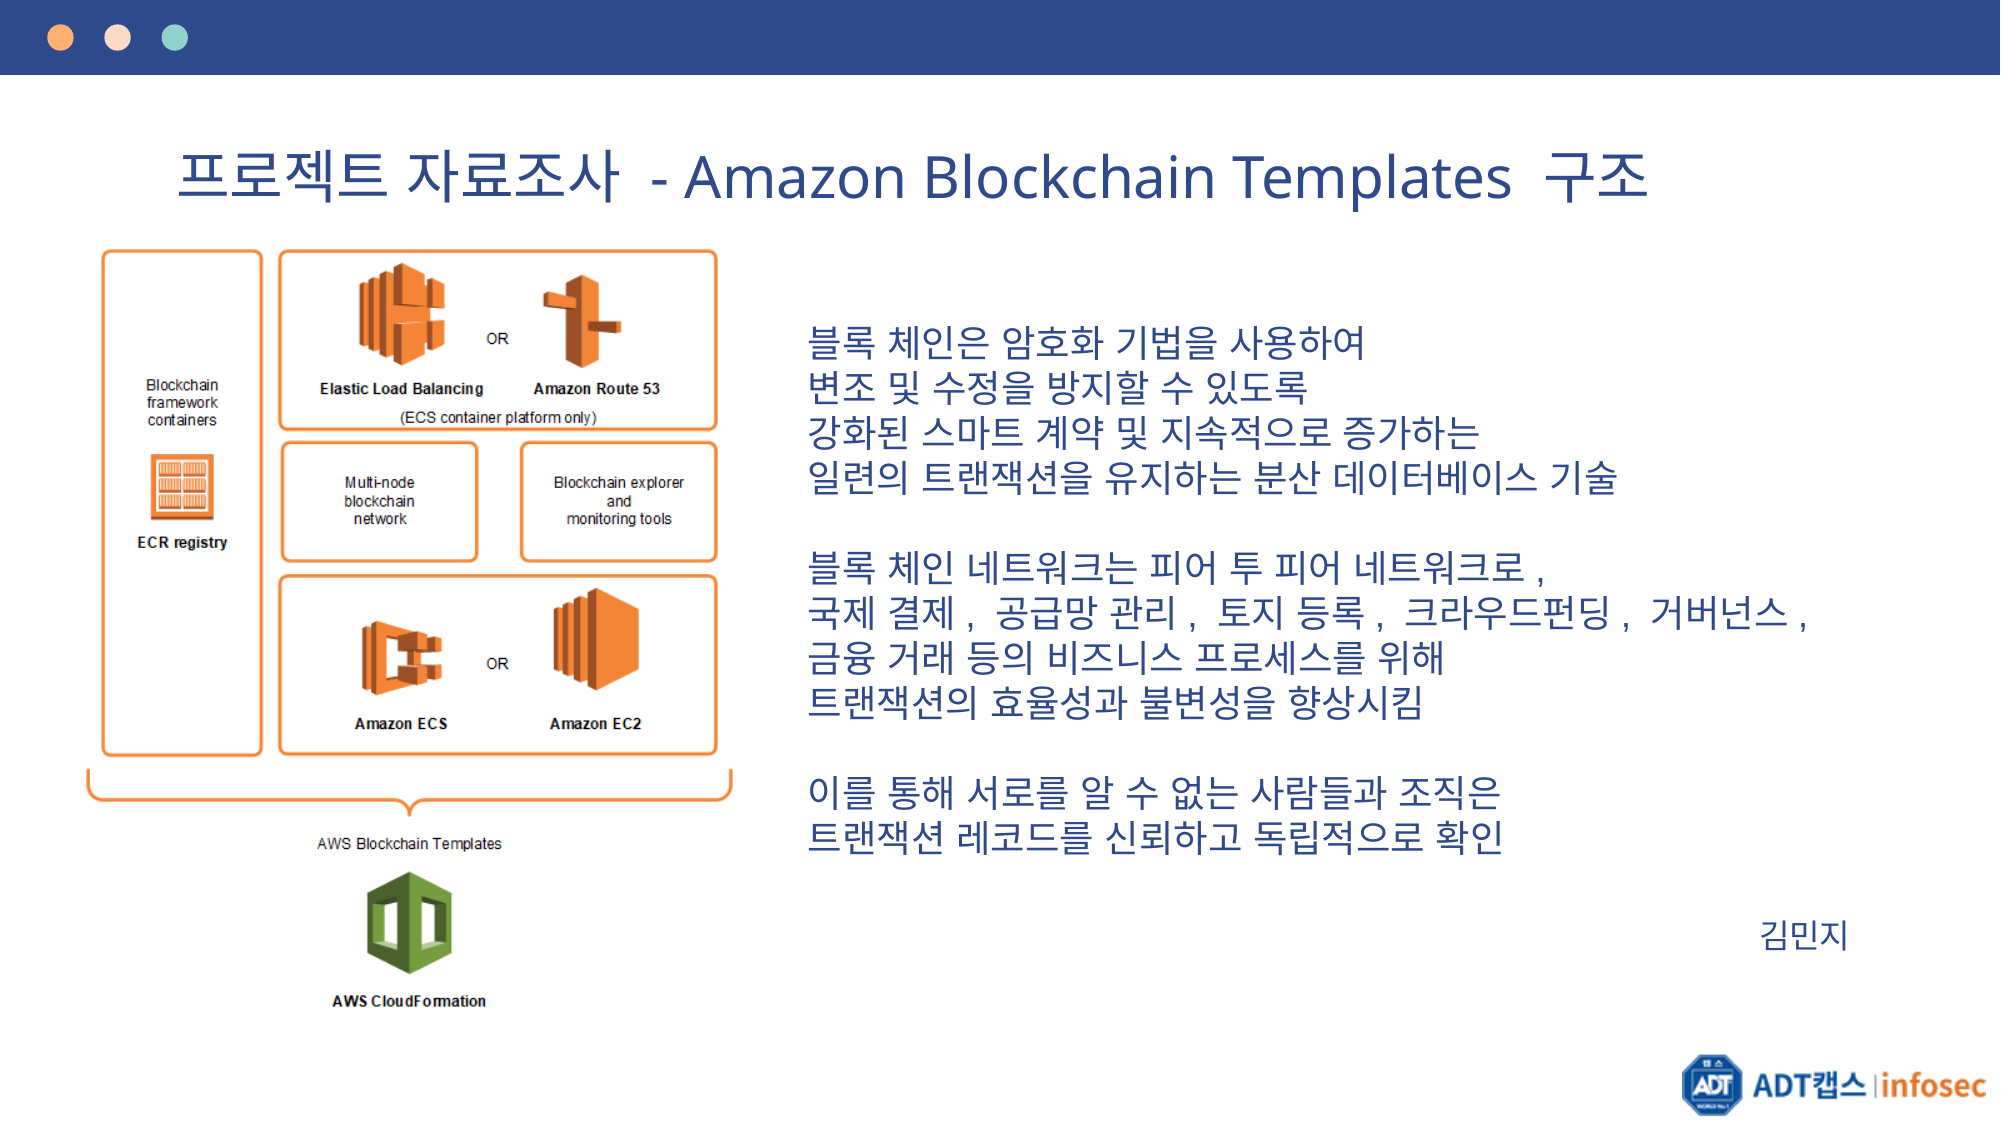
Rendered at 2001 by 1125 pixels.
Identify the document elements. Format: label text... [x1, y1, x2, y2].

title 프로젝트 자료조사 - Amazon Blockchain Templates 구조 [156, 120, 1844, 223]
picture [1682, 1052, 1986, 1118]
text_box 블록 체인은 암호화 기법을 사용하여 변조 및 수정을 방지할 수 있도록 강화된 스마트 계약 및 지속적으로 증가하는 일련의 트랜잭션을 유지하는 분산 데이터베이스 기술 블록 체인 네트워크는 피어 투 피어 네트워크로, 국제 결제, 공급망 관리, 토지 등록, 크라우드펀딩, 거버넌스, 금융 거래 등의 비즈니스 프로세스를 위해 트랜잭션의 효율성과 불변성을 향상시킴 이를 통해 서로를 알 수 없는 사람들과 조직은 트랜잭션 레코드를 신뢰하고 독립적으로 확인 [793, 312, 1866, 868]
picture [85, 248, 735, 1019]
text_box 김민지 [1744, 907, 1986, 963]
